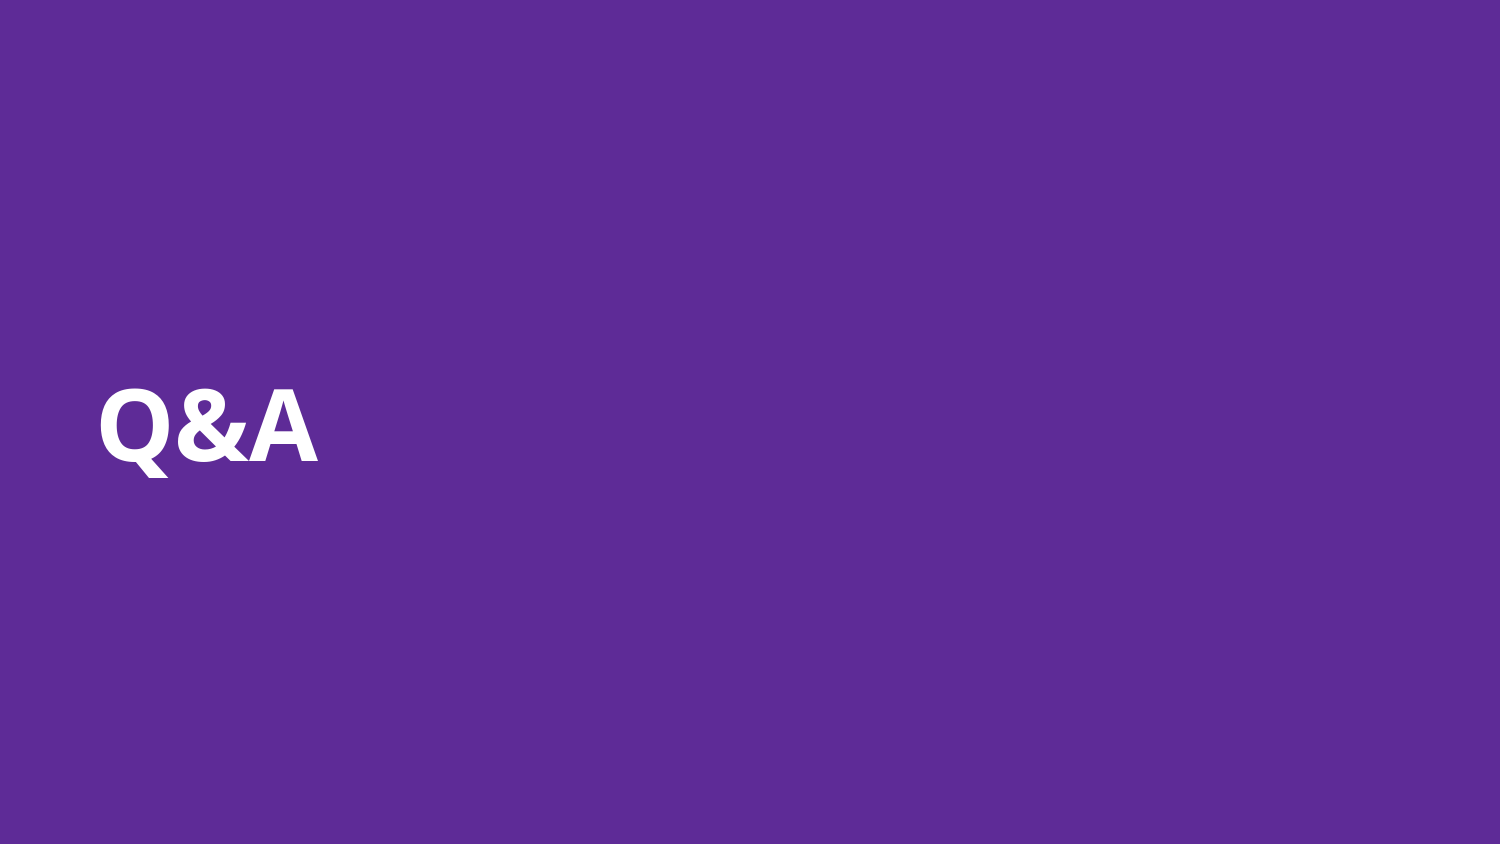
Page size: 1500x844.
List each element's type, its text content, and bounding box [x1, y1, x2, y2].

title Q&A [80, 86, 1000, 758]
